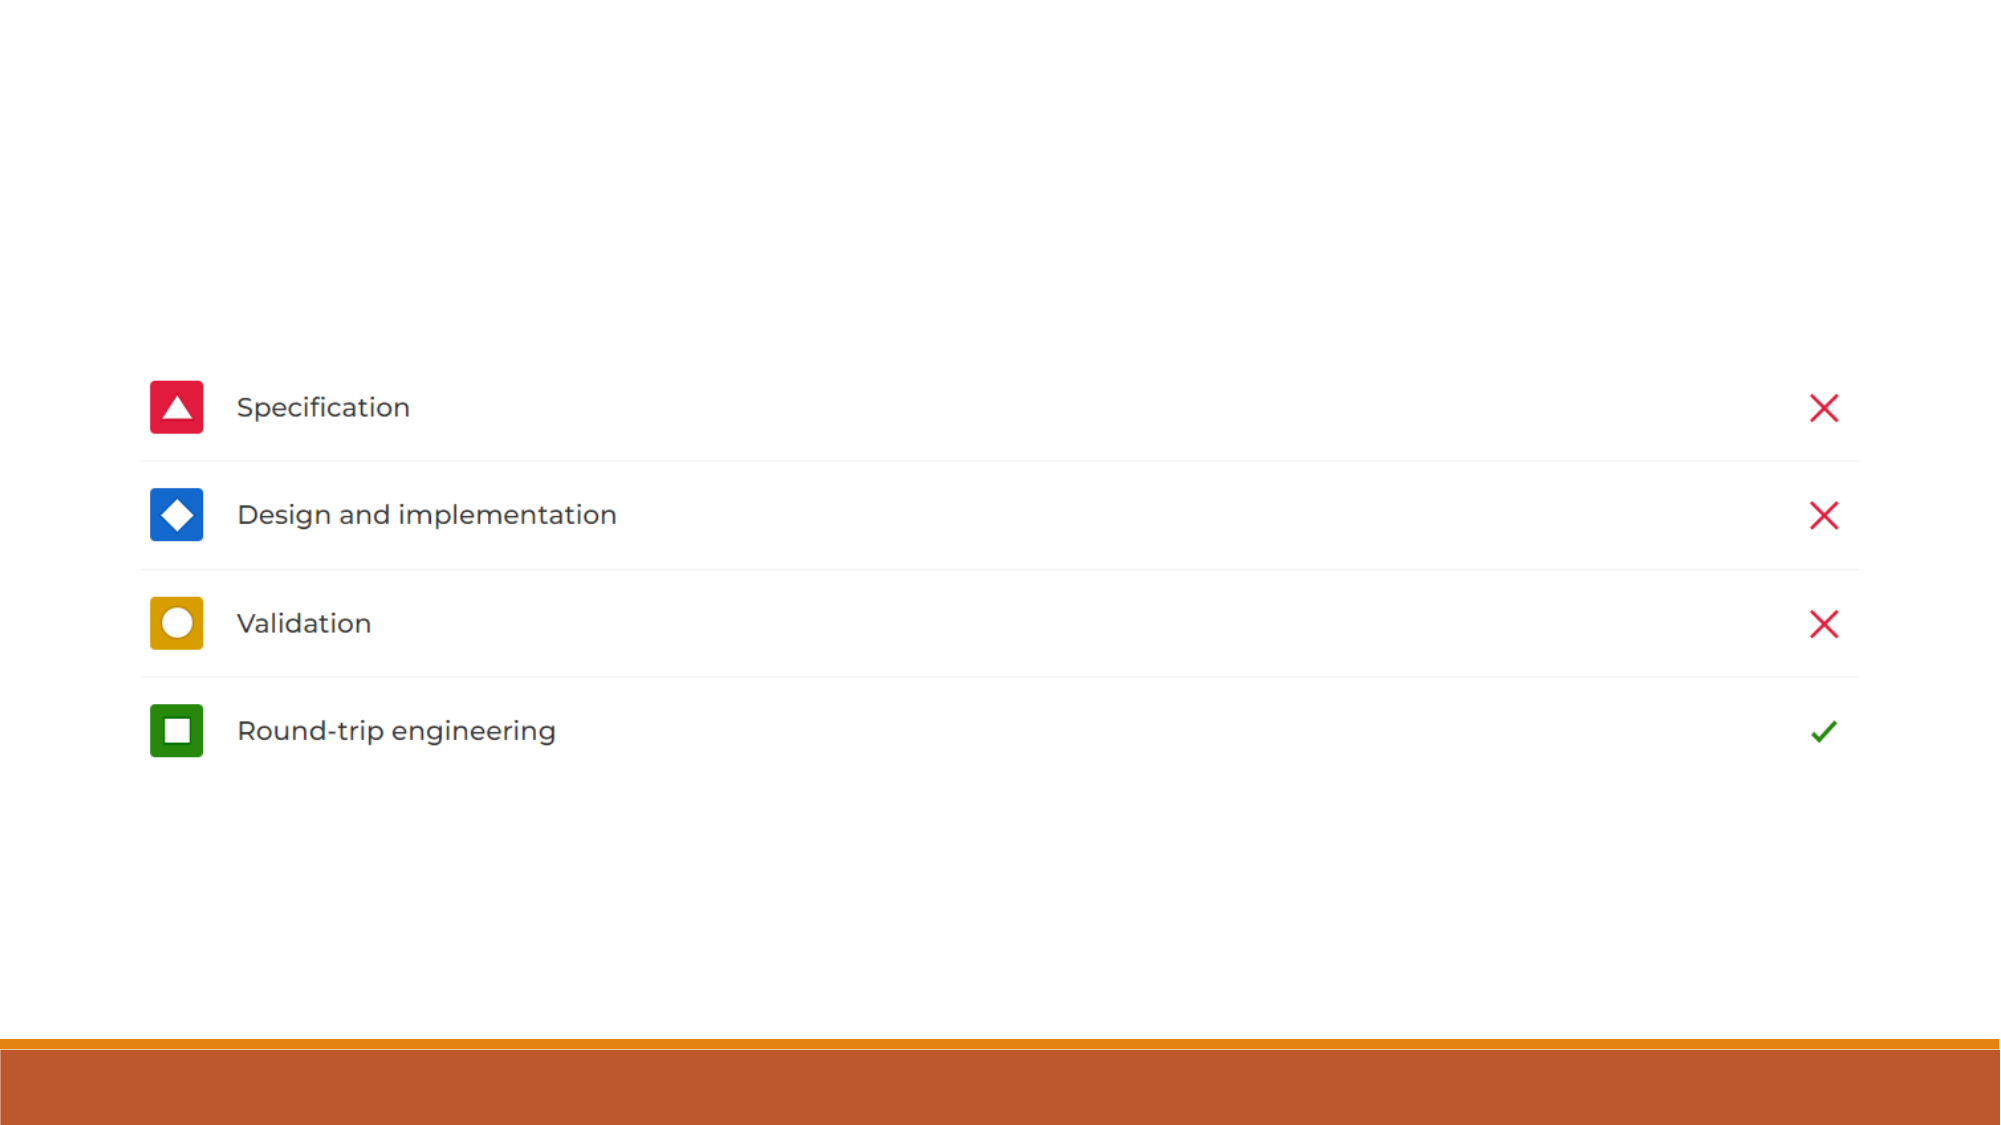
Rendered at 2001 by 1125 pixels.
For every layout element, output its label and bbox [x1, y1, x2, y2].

picture [141, 364, 1859, 761]
